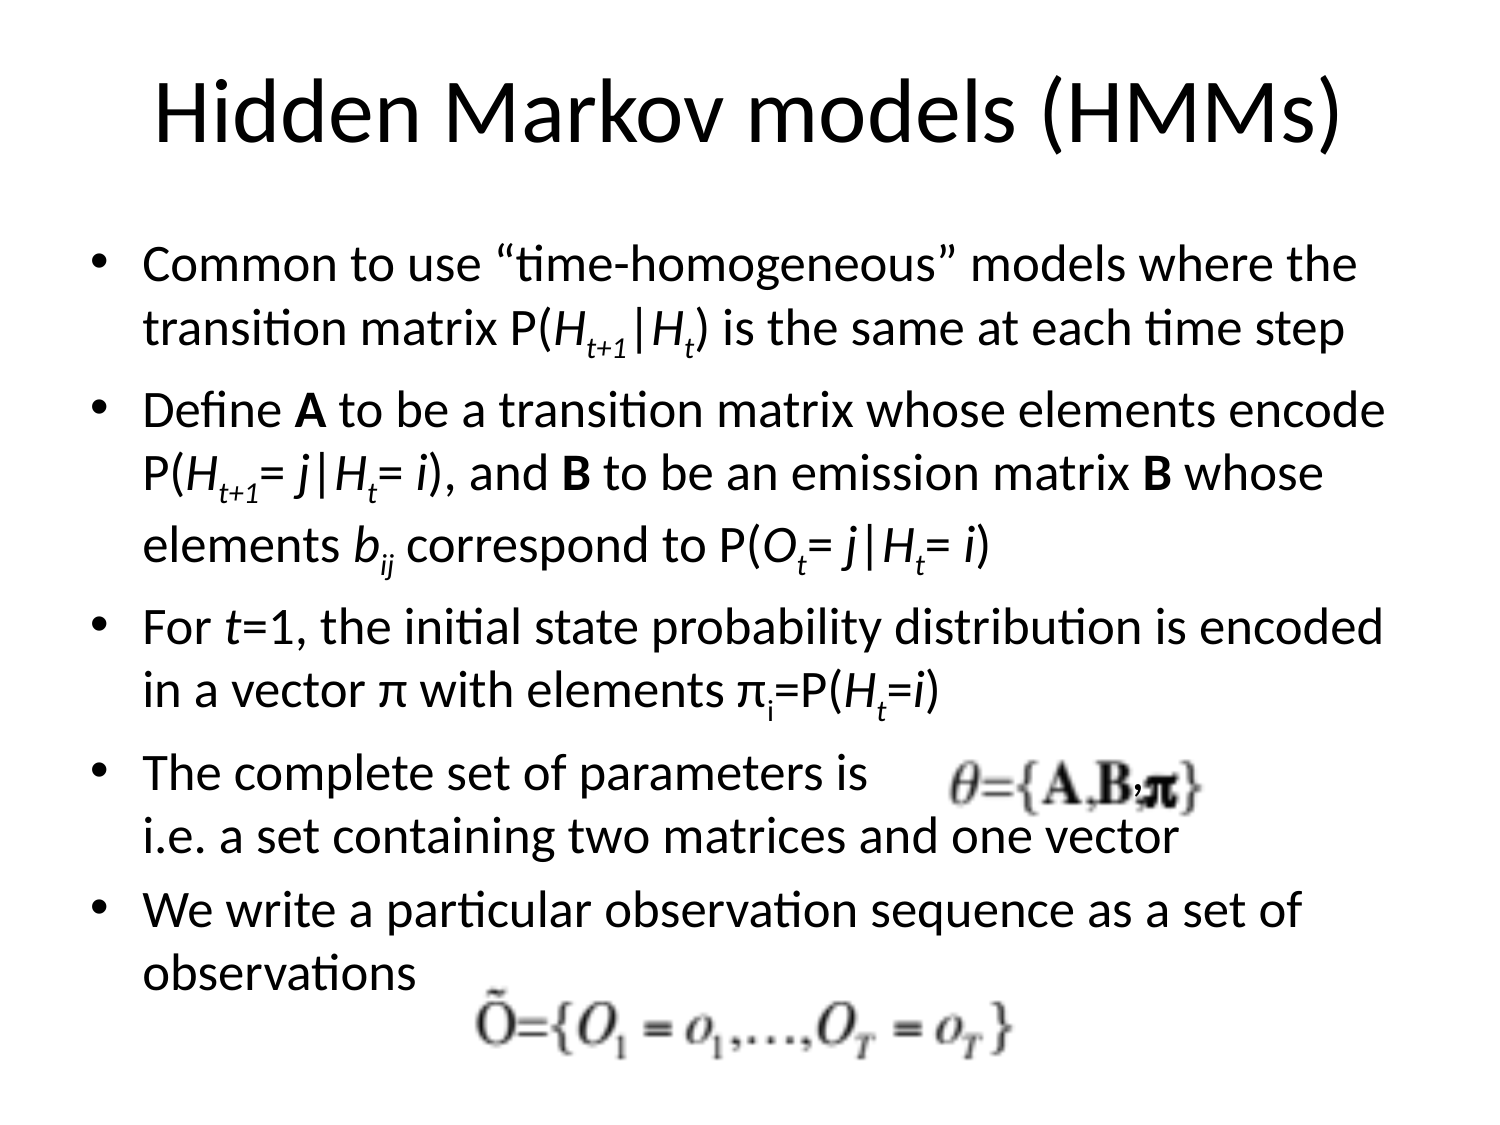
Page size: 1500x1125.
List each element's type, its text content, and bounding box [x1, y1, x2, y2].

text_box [470, 979, 1020, 1065]
title Hidden Markov models (HMMs) [75, 11, 1425, 200]
list Common to use “time-homogeneous” models where the transition matrix P(Ht+1|Ht) is the same at each time step Define A to be a transition matrix whose elements encode P(Ht+1= j|Ht= i), and B to be an emission matrix B whose elements bij correspond to P(Ot= j|Ht= i) For t=1, the initial state probability distribution is encoded in a vector π with elements πi=P(Ht=i) The complete set of parameters is , i.e. a set containing two matrices and one vector We write a particular observation sequence as a set of observations [75, 221, 1425, 1023]
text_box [943, 750, 1207, 826]
